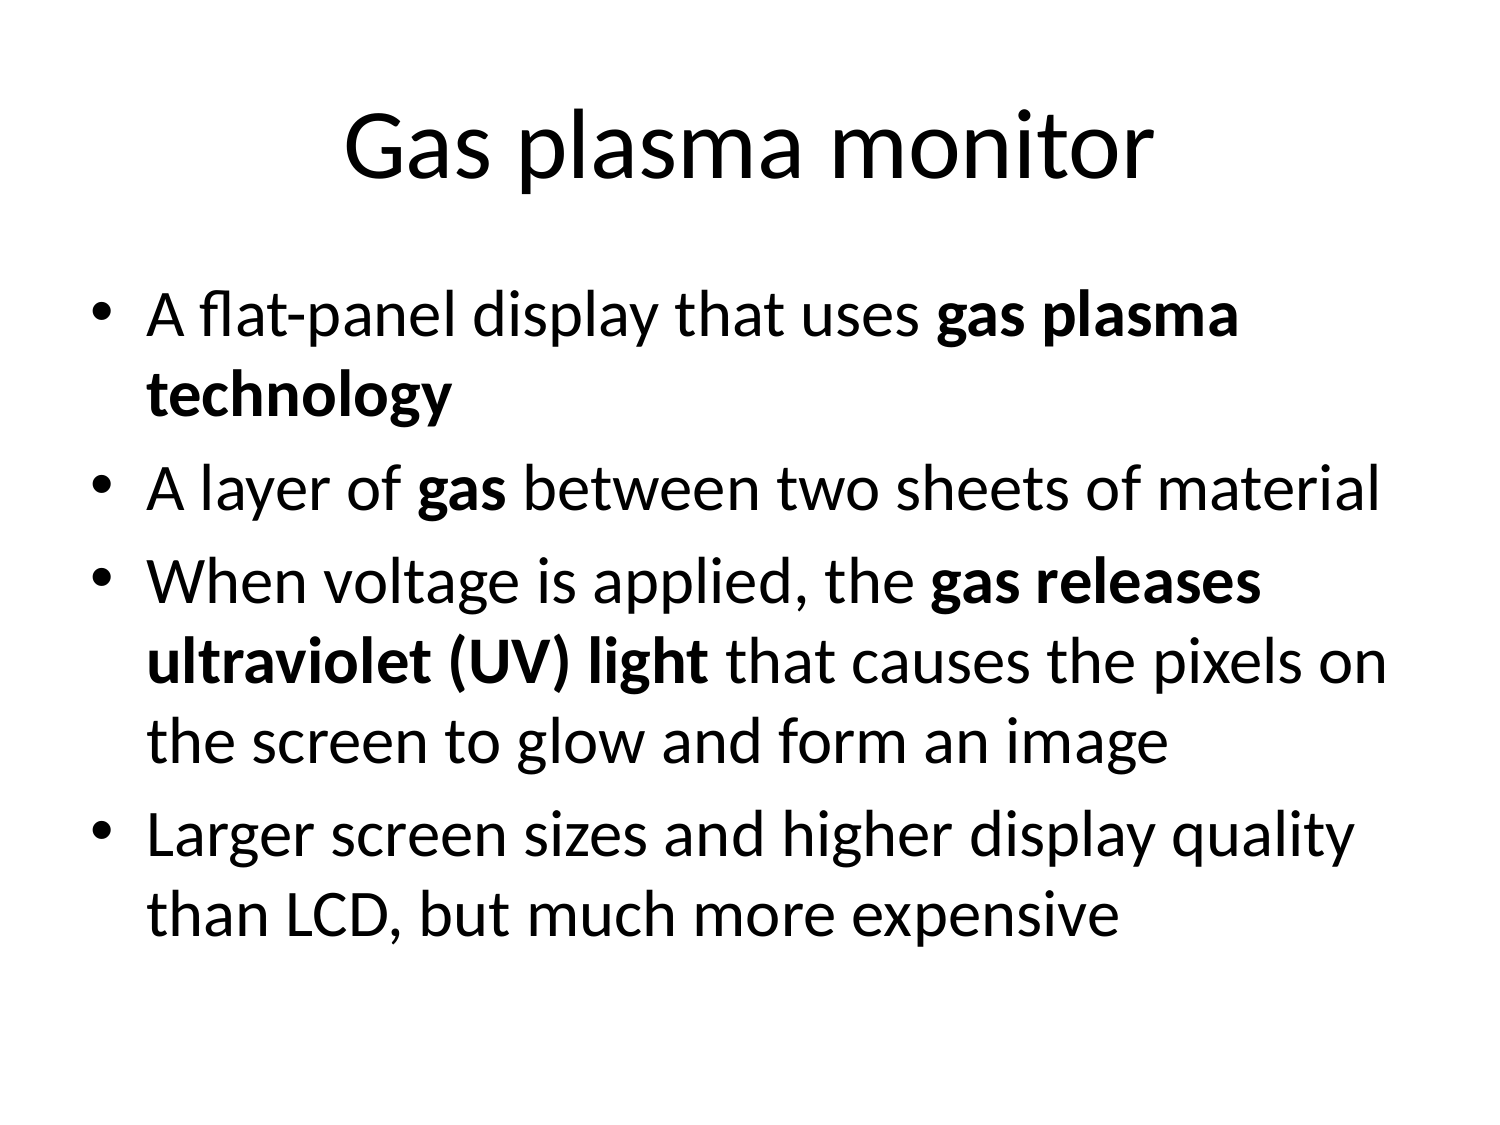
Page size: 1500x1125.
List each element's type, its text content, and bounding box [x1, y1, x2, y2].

list A flat-panel display that uses gas plasma technology A layer of gas between two sheets of material When voltage is applied, the gas releases ultraviolet (UV) light that causes the pixels on the screen to glow and form an image Larger screen sizes and higher display quality than LCD, but much more expensive [75, 262, 1425, 1005]
title Gas plasma monitor [75, 45, 1425, 233]
